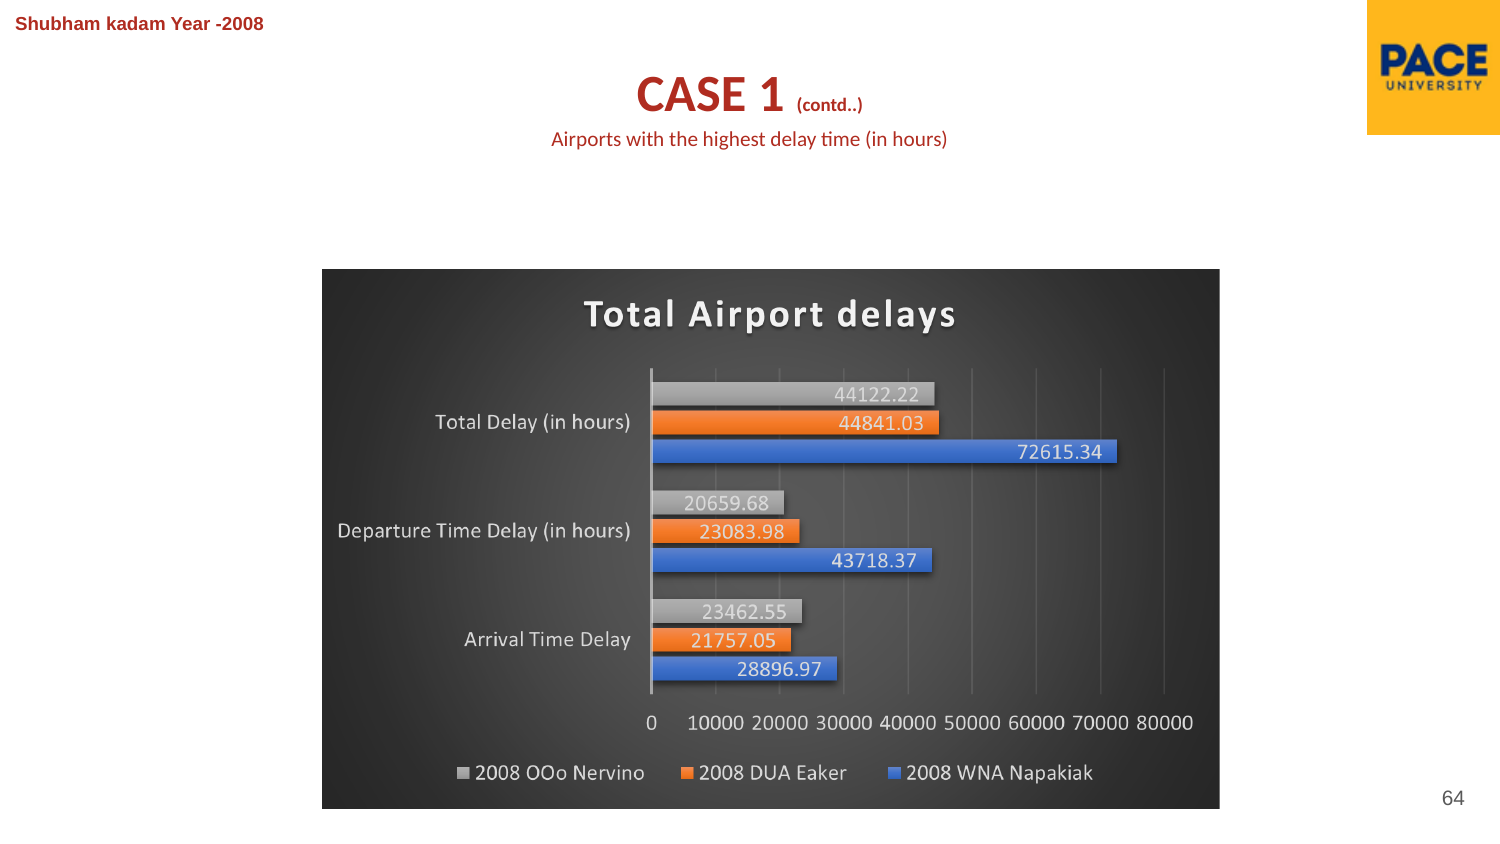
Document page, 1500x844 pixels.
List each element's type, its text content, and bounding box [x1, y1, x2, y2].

picture [321, 268, 1220, 809]
slide_number ‹#› [1389, 764, 1480, 830]
text_box Shubham kadam Year -2008 [0, 0, 493, 46]
title CASE 1 (contd..) Airports with the highest delay time (in hours) [51, 34, 1449, 167]
picture [1367, 0, 1500, 135]
